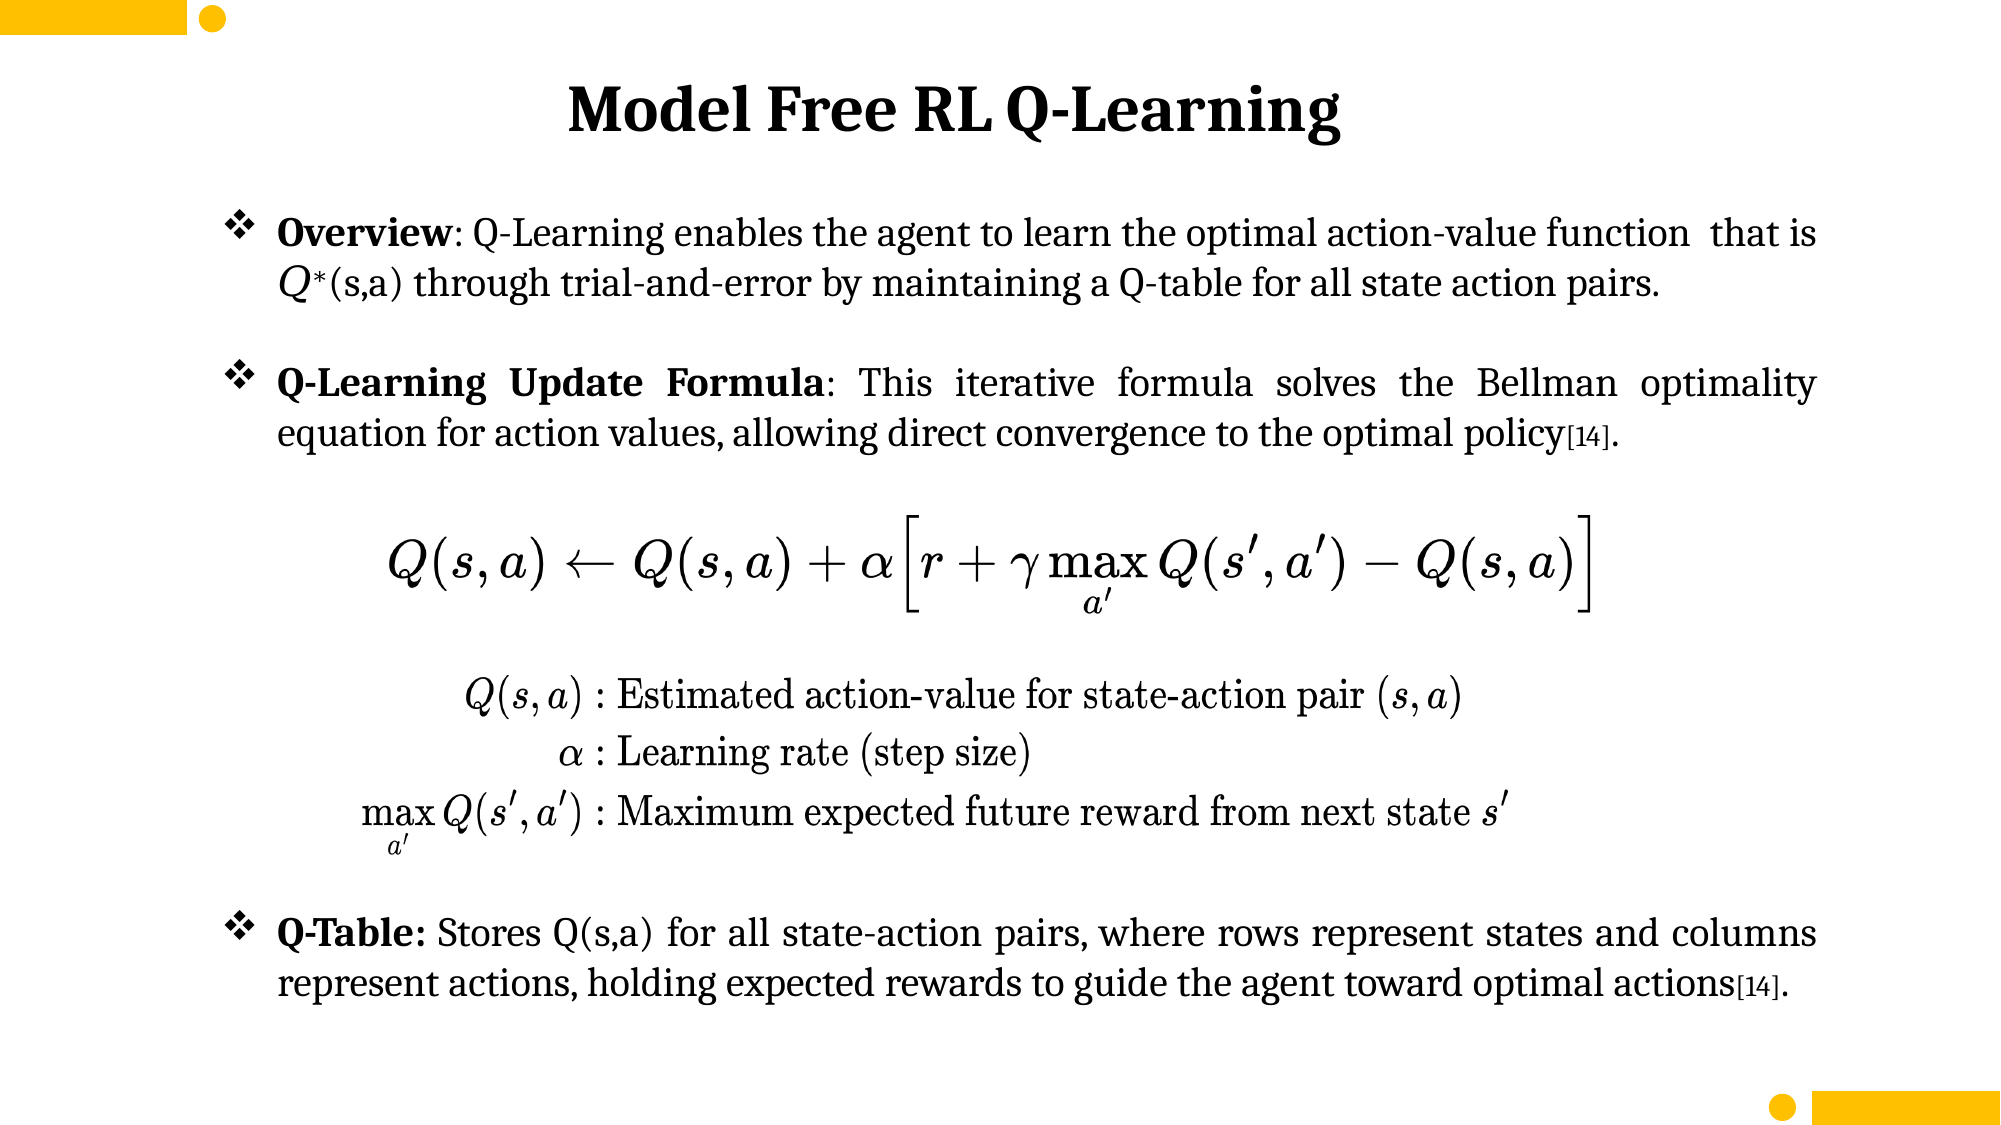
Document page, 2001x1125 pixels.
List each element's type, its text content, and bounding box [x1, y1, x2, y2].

text_box Model Free RL Q-Learning [552, 57, 1419, 178]
picture [386, 515, 1602, 619]
text_box [0, 0, 187, 35]
text_box [198, 5, 226, 33]
text_box [1768, 1093, 1797, 1122]
text_box [1812, 1091, 2000, 1125]
picture [361, 675, 1510, 860]
text_box Overview: Q-Learning enables the agent to learn the optimal action-value function that is 𝑄∗(s,a) through trial-and-error by maintaining a Q-table for all state action pairs. Q-Learning Update Formula: This iterative formula solves the Bellman optimality equation for action values, allowing direct convergence to the optimal policy[14]. Q-Table: Stores Q(s,a) for all state-action pairs, where rows represent states and columns represent actions, holding expected rewards to guide the agent toward optimal actions[14]. [206, 197, 1833, 1071]
